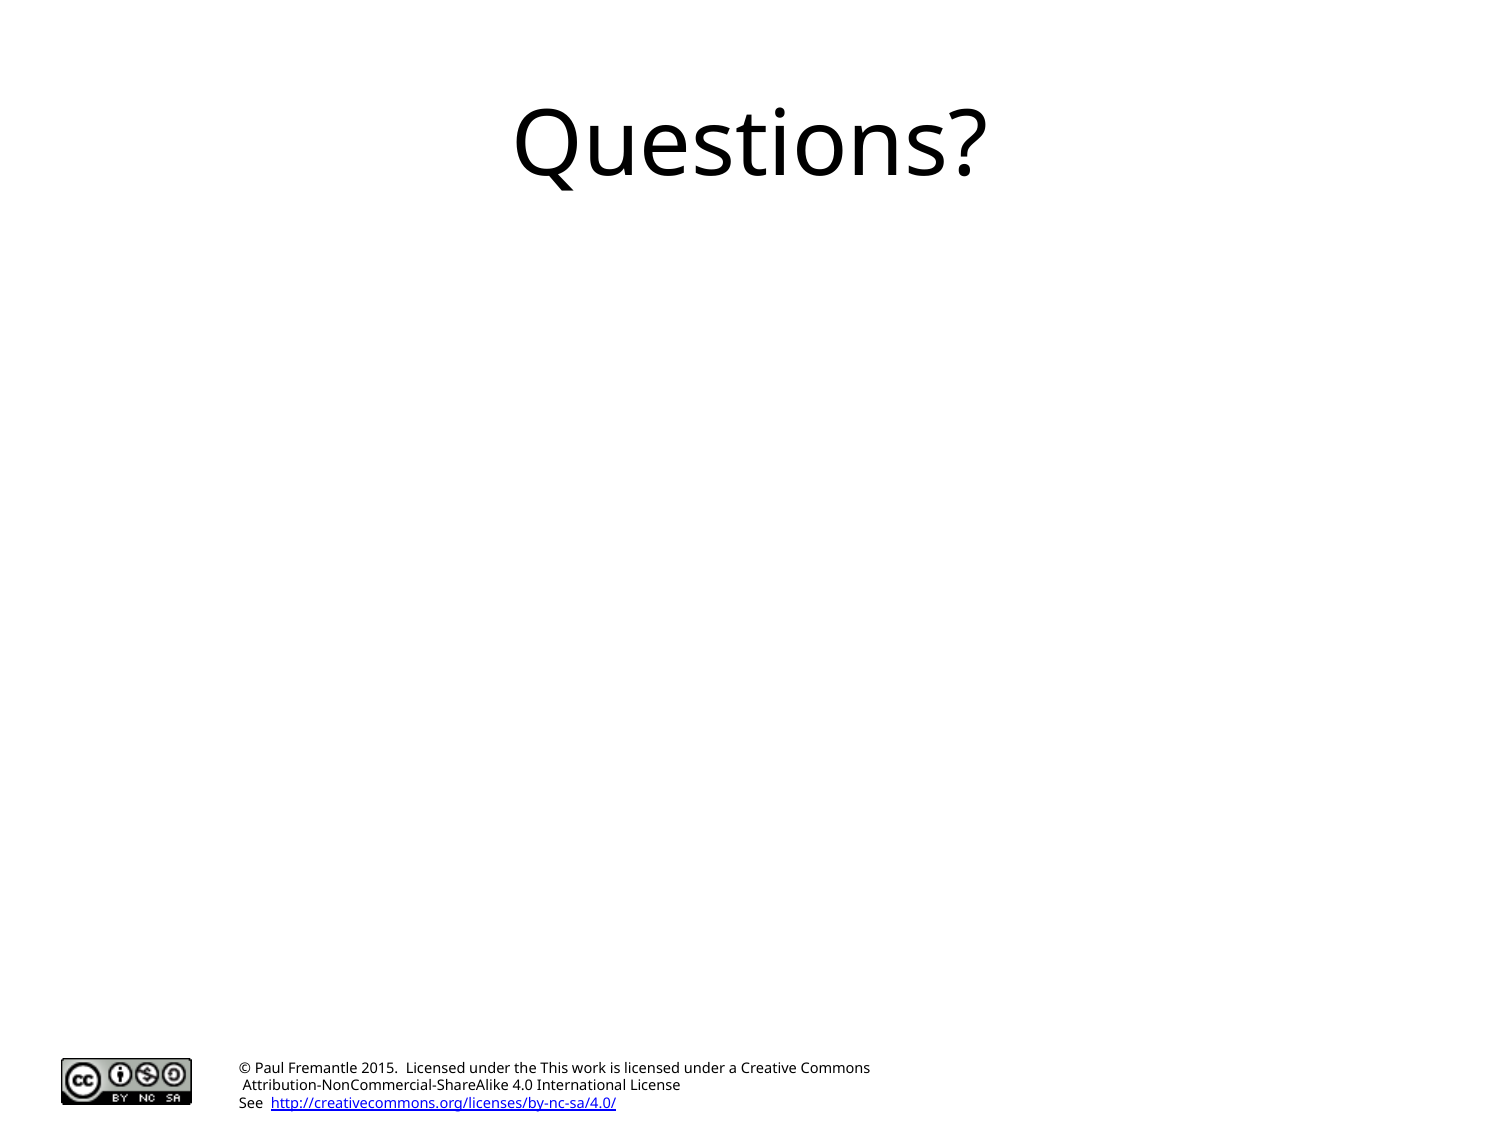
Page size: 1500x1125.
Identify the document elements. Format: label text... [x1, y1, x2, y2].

title Questions? [75, 45, 1425, 233]
picture [61, 1058, 192, 1105]
